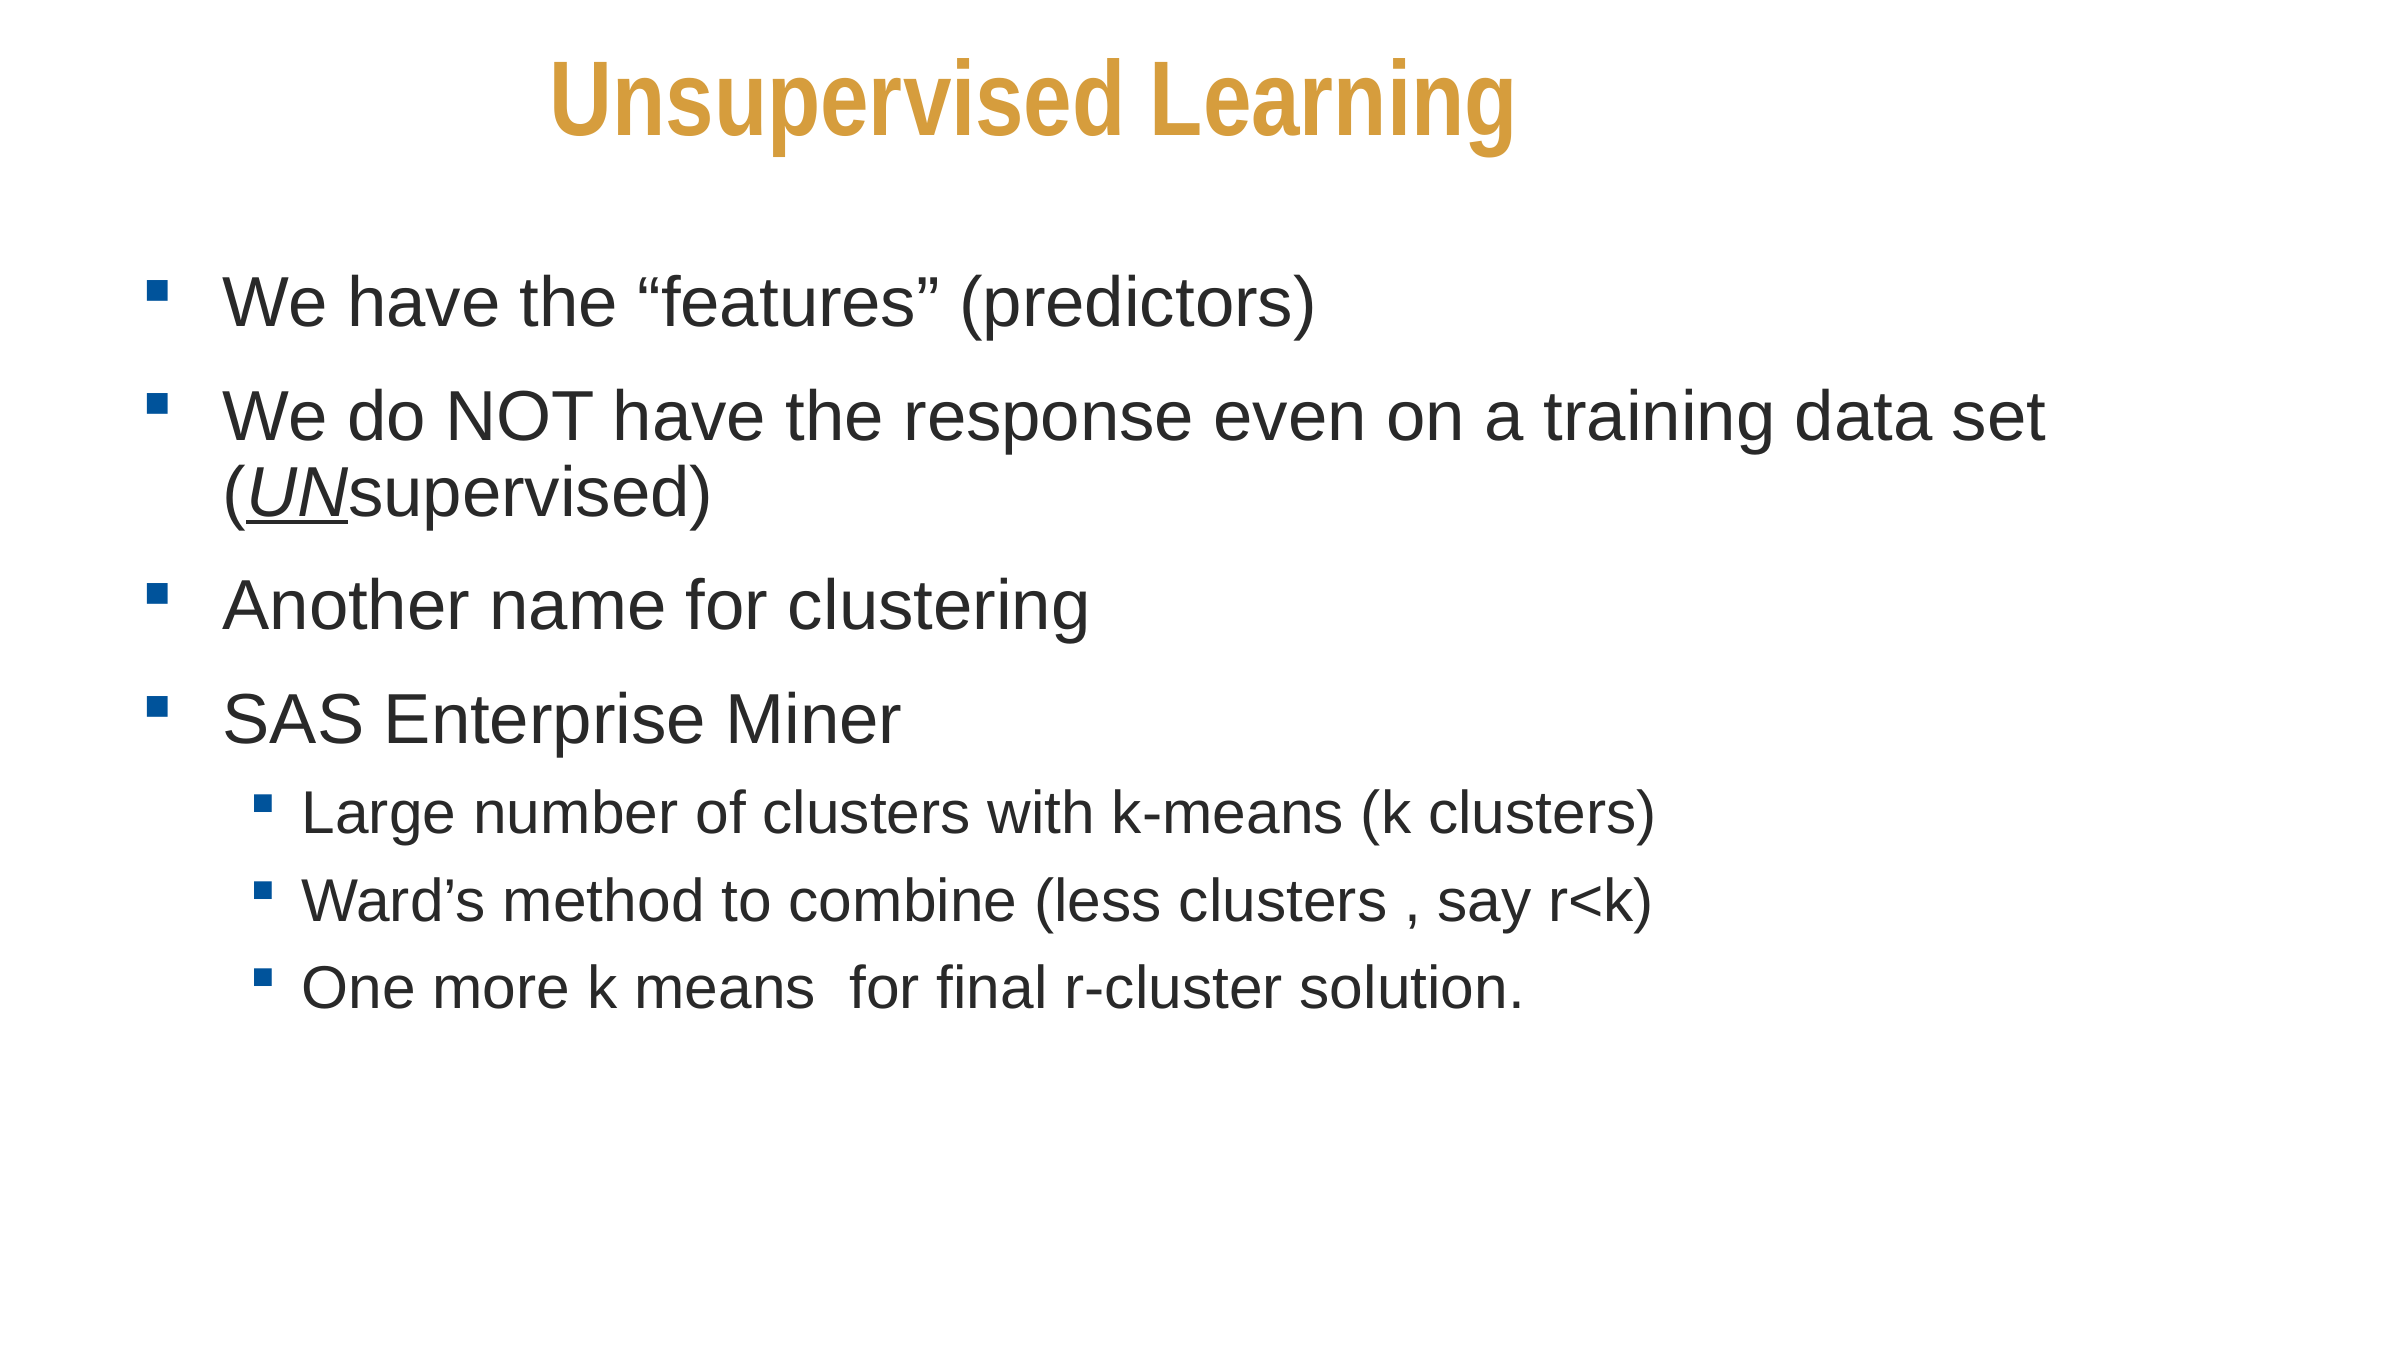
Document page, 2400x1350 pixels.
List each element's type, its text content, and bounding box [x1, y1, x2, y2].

text_box Unsupervised Learning [528, 40, 1713, 210]
list We have the “features” (predictors) We do NOT have the response even on a training data set (UNsupervised) Another name for clustering SAS Enterprise Miner Large number of clusters with k-means (k clusters) Ward’s method to combine (less clusters , say r<k) One more k means for final r-cluster solution. [120, 254, 2280, 1076]
